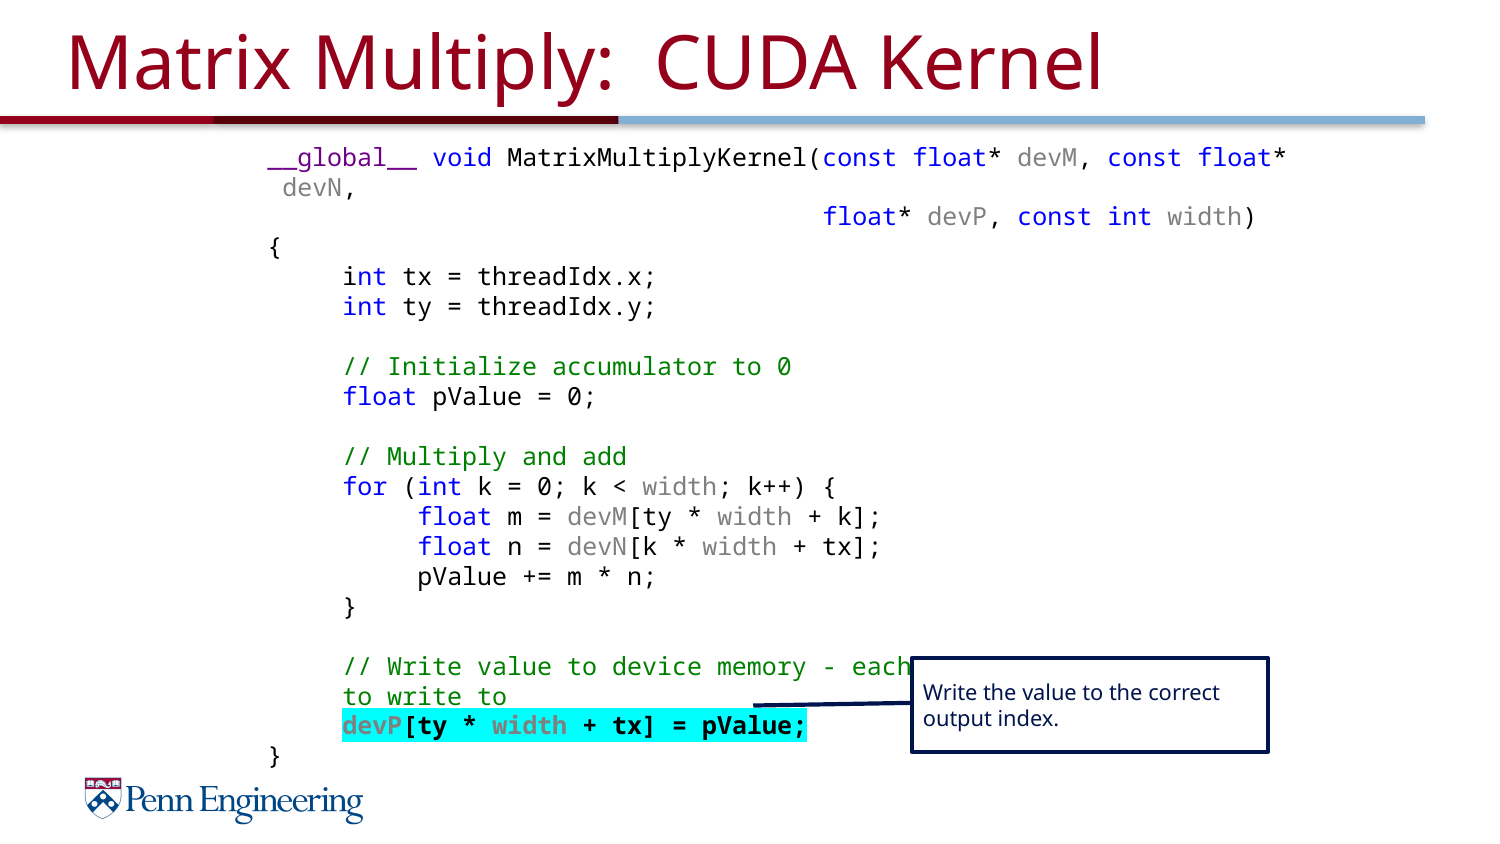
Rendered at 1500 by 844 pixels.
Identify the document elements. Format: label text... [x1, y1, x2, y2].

title Matrix Multiply: CUDA Kernel [50, 2, 1401, 117]
text_box __global__ void MatrixMultiplyKernel(const float* devM, const float* devN, float* devP, const int width) { int tx = threadIdx.x; int ty = threadIdx.y; // Initialize accumulator to 0 float pValue = 0; // Multiply and add for (int k = 0; k < width; k++) { float m = devM[ty * width + k]; float n = devN[k * width + tx]; pValue += m * n; } // Write value to device memory - each thread has unique index to write to devP[ty * width + tx] = pValue; } [256, 134, 1304, 777]
text_box Write the value to the correct output index. [753, 657, 1268, 752]
picture [75, 770, 372, 828]
